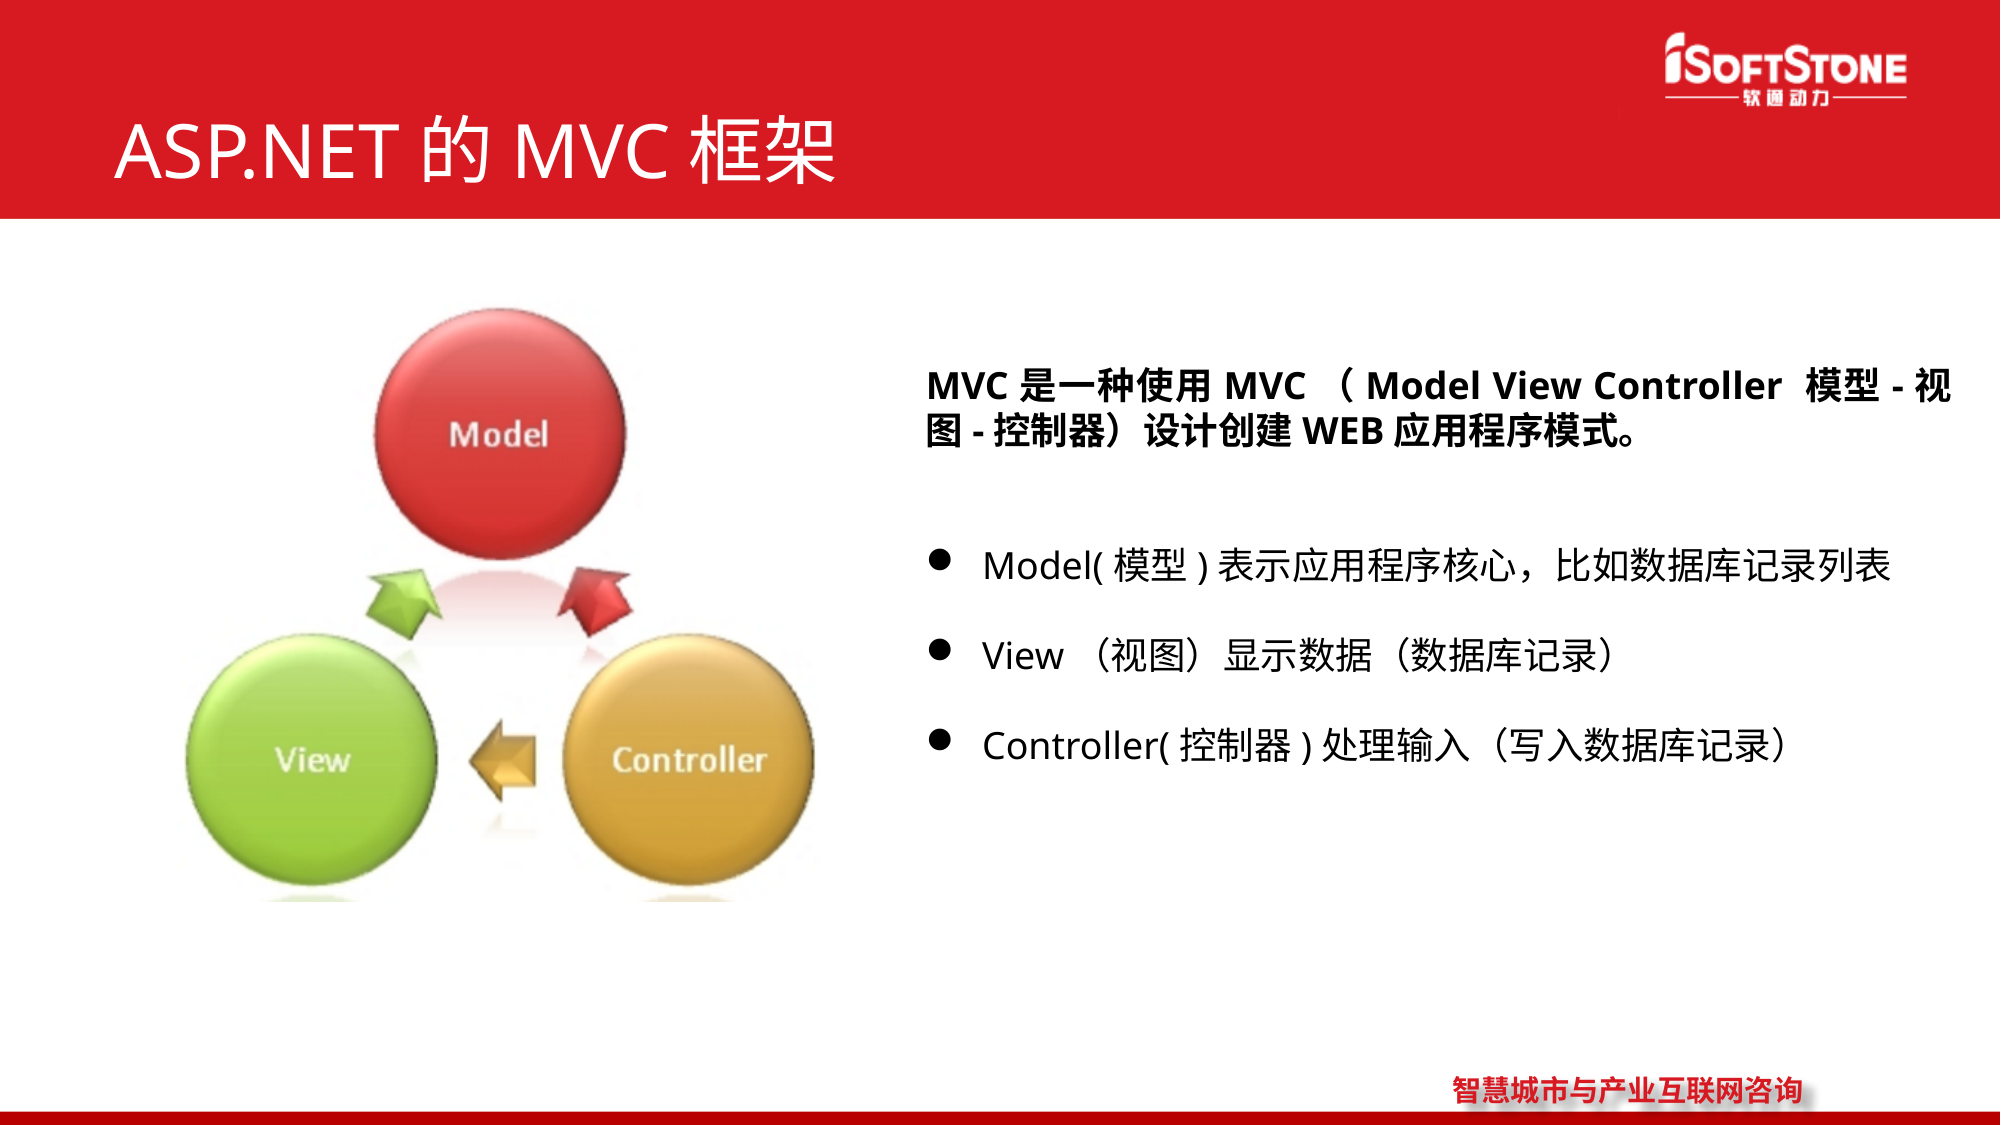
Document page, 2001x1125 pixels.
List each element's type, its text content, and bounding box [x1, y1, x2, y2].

picture [1863, 14, 1993, 119]
picture [149, 298, 882, 903]
text_box MVC是一种使用MVC（Model View Controller 模型-视图-控制器）设计创建WEB应用程序模式。 Model(模型)表示应用程序核心，比如数据库记录列表 View（视图）显示数据（数据库记录） Controller(控制器)处理输入（写入数据库记录） [911, 354, 1967, 775]
title ASP.NET的MVC框架 [99, 0, 1863, 202]
